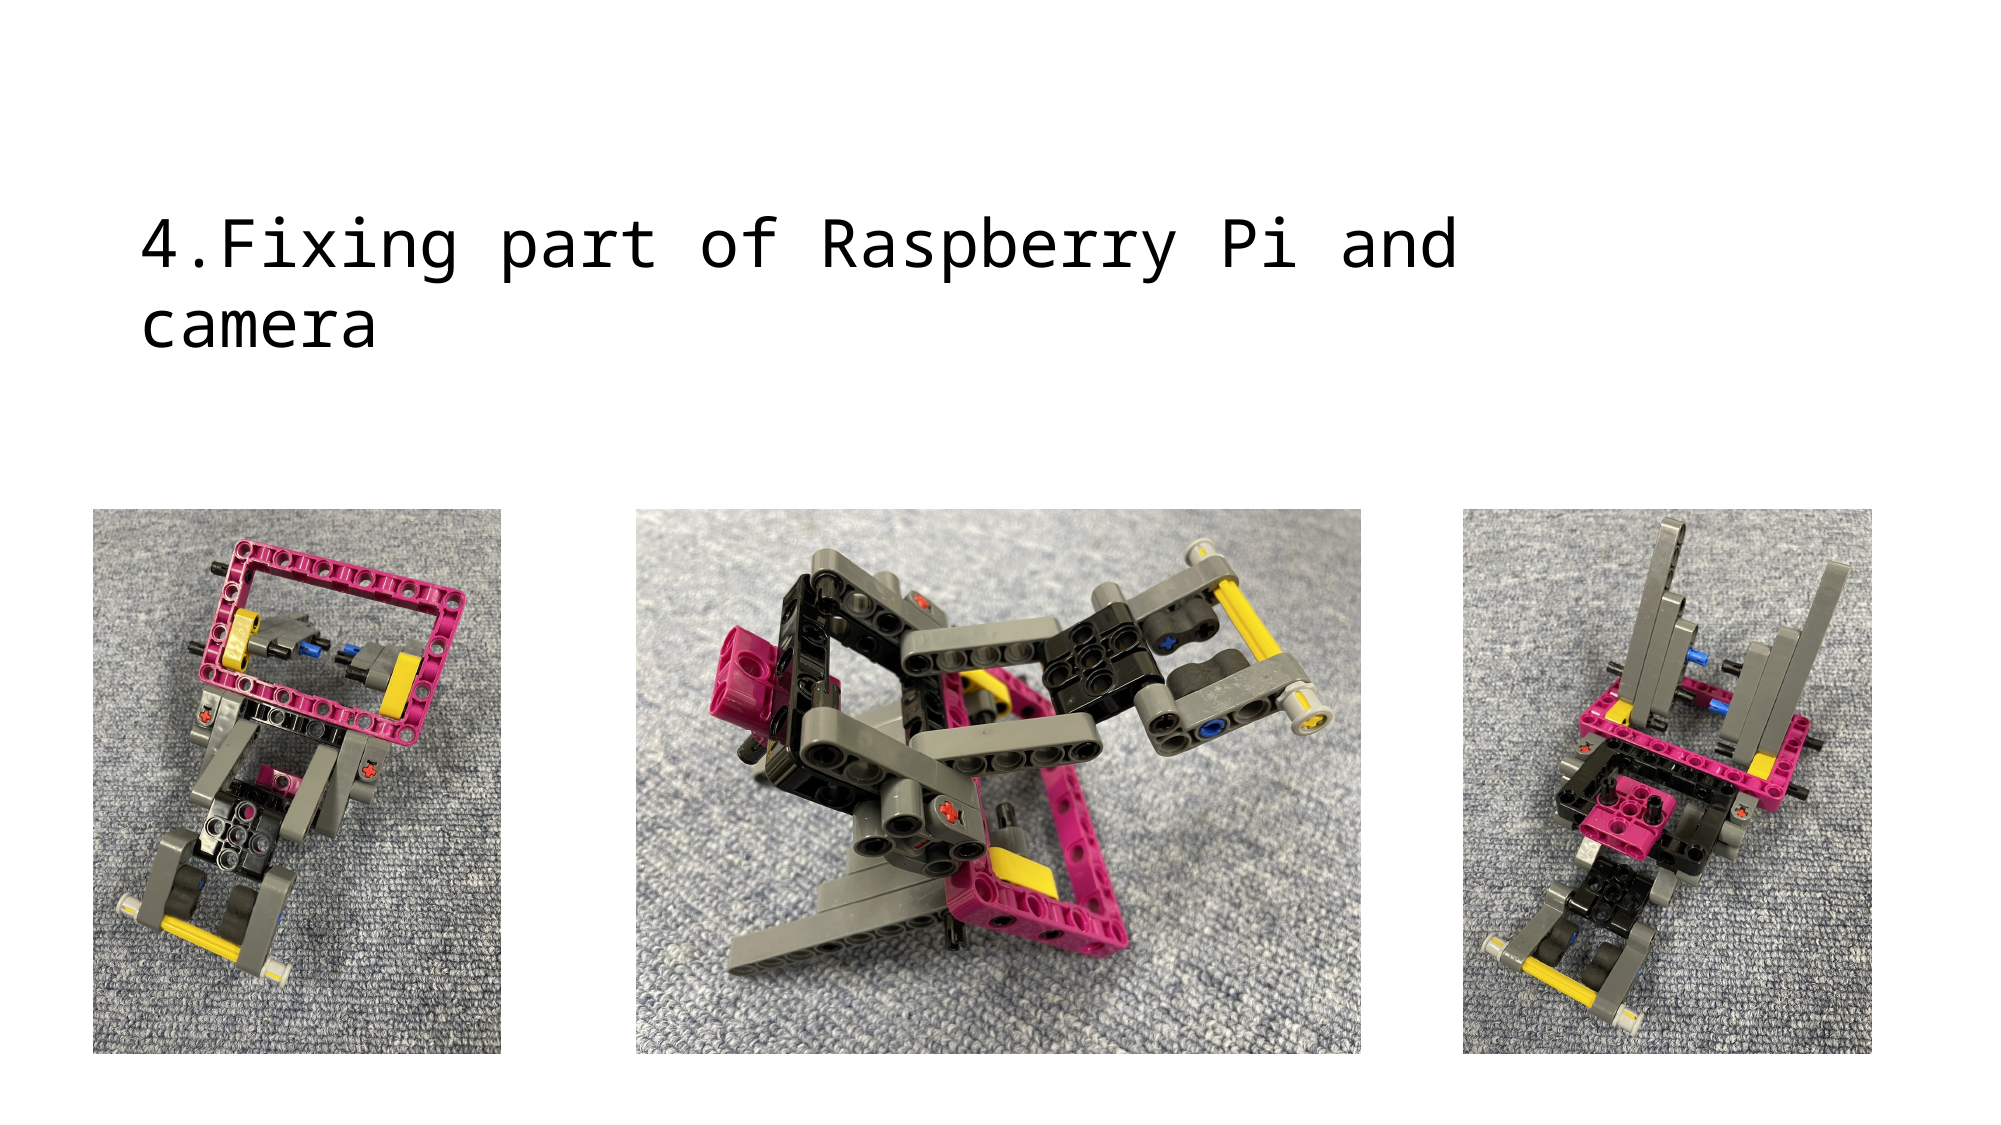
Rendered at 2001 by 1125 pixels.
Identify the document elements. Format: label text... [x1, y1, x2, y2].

picture [635, 509, 1362, 1054]
picture [92, 509, 502, 1054]
picture [1463, 509, 1872, 1054]
text_box 4.Fixing part of Raspberry Pi and camera [124, 193, 1547, 369]
